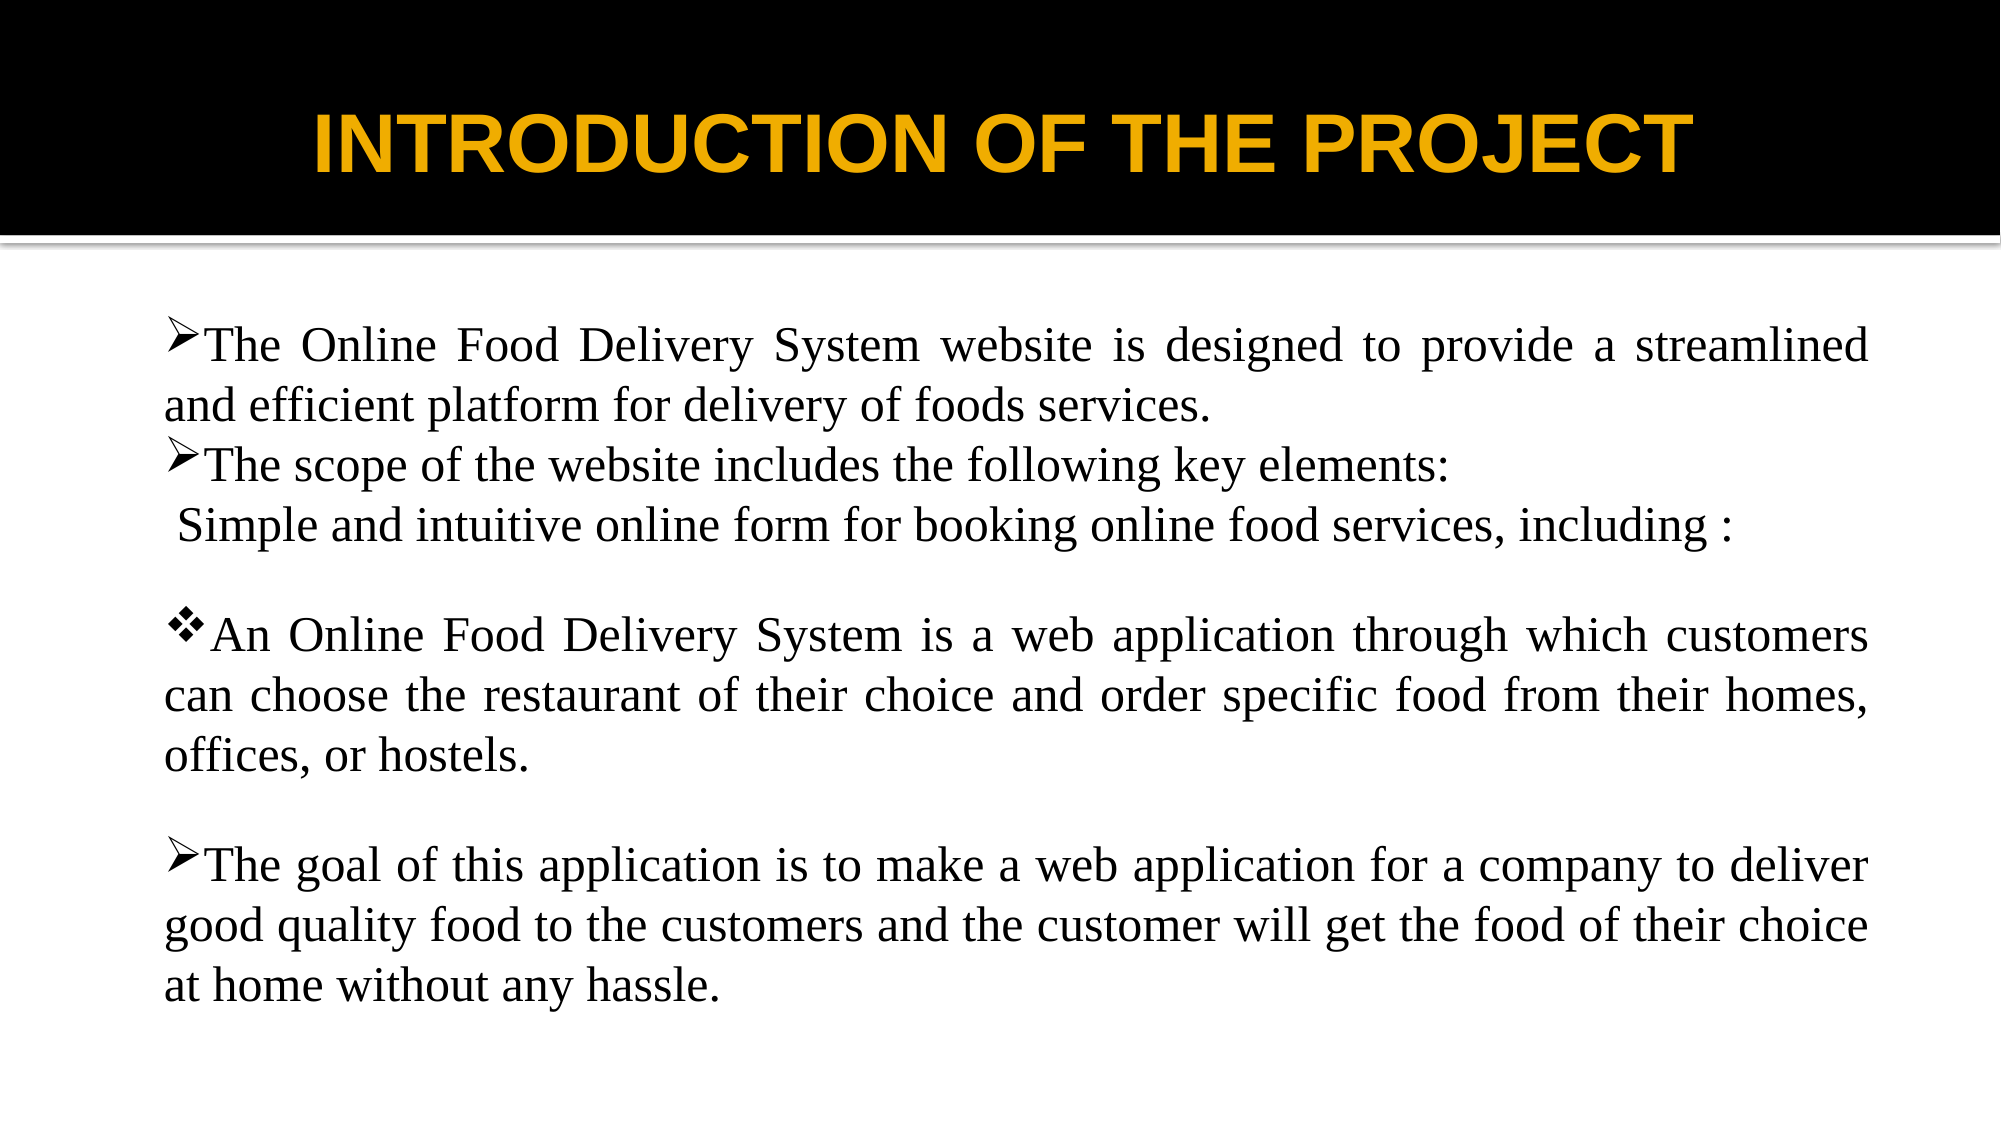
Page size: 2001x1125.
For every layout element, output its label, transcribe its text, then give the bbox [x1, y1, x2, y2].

title INTRODUCTION OF THE PROJECT [137, 30, 1863, 248]
list The Online Food Delivery System website is designed to provide a streamlined and efficient platform for delivery of foods services. The scope of the website includes the following key elements: Simple and intuitive online form for booking online food services, including : An Online Food Delivery System is a web application through which customers can choose the restaurant of their choice and order specific food from their homes, offices, or hostels. The goal of this application is to make a web application for a company to deliver good quality food to the customers and the customer will get the food of their choice at home without any hassle. [149, 303, 1886, 1019]
